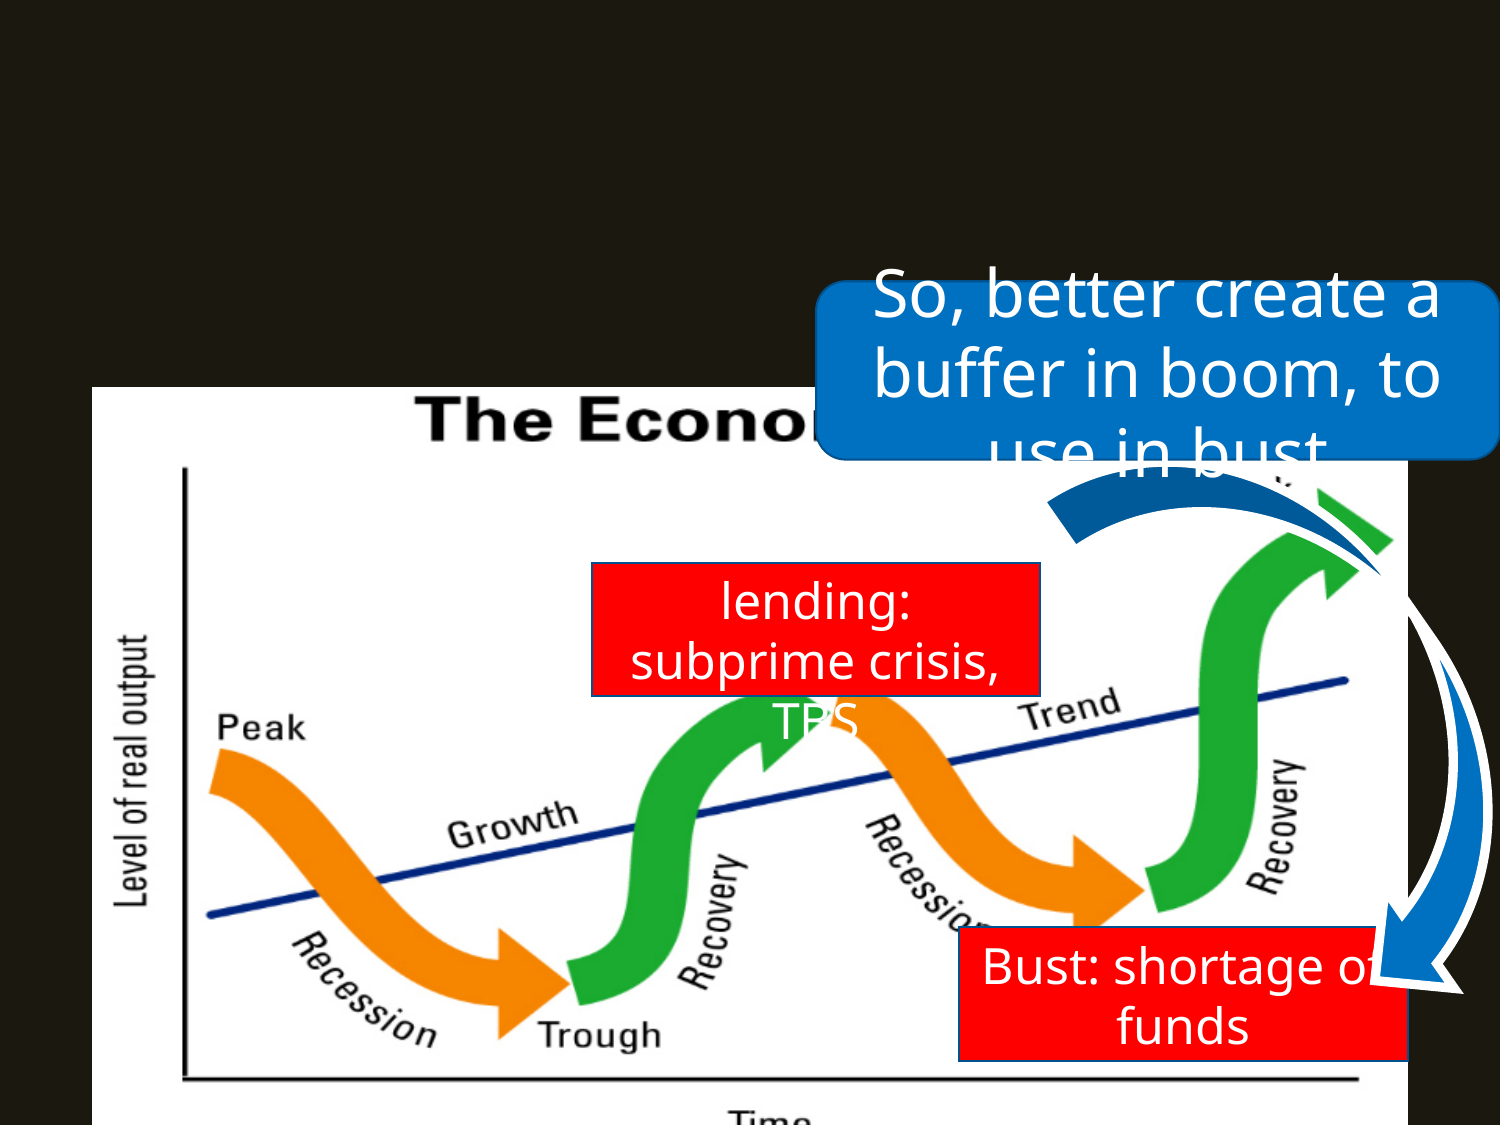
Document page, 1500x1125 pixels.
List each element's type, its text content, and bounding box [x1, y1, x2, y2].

text_box [1408, 602, 1489, 990]
text_box So, better create a buffer in boom, to use in bust [815, 280, 1500, 461]
picture [92, 387, 1408, 1125]
